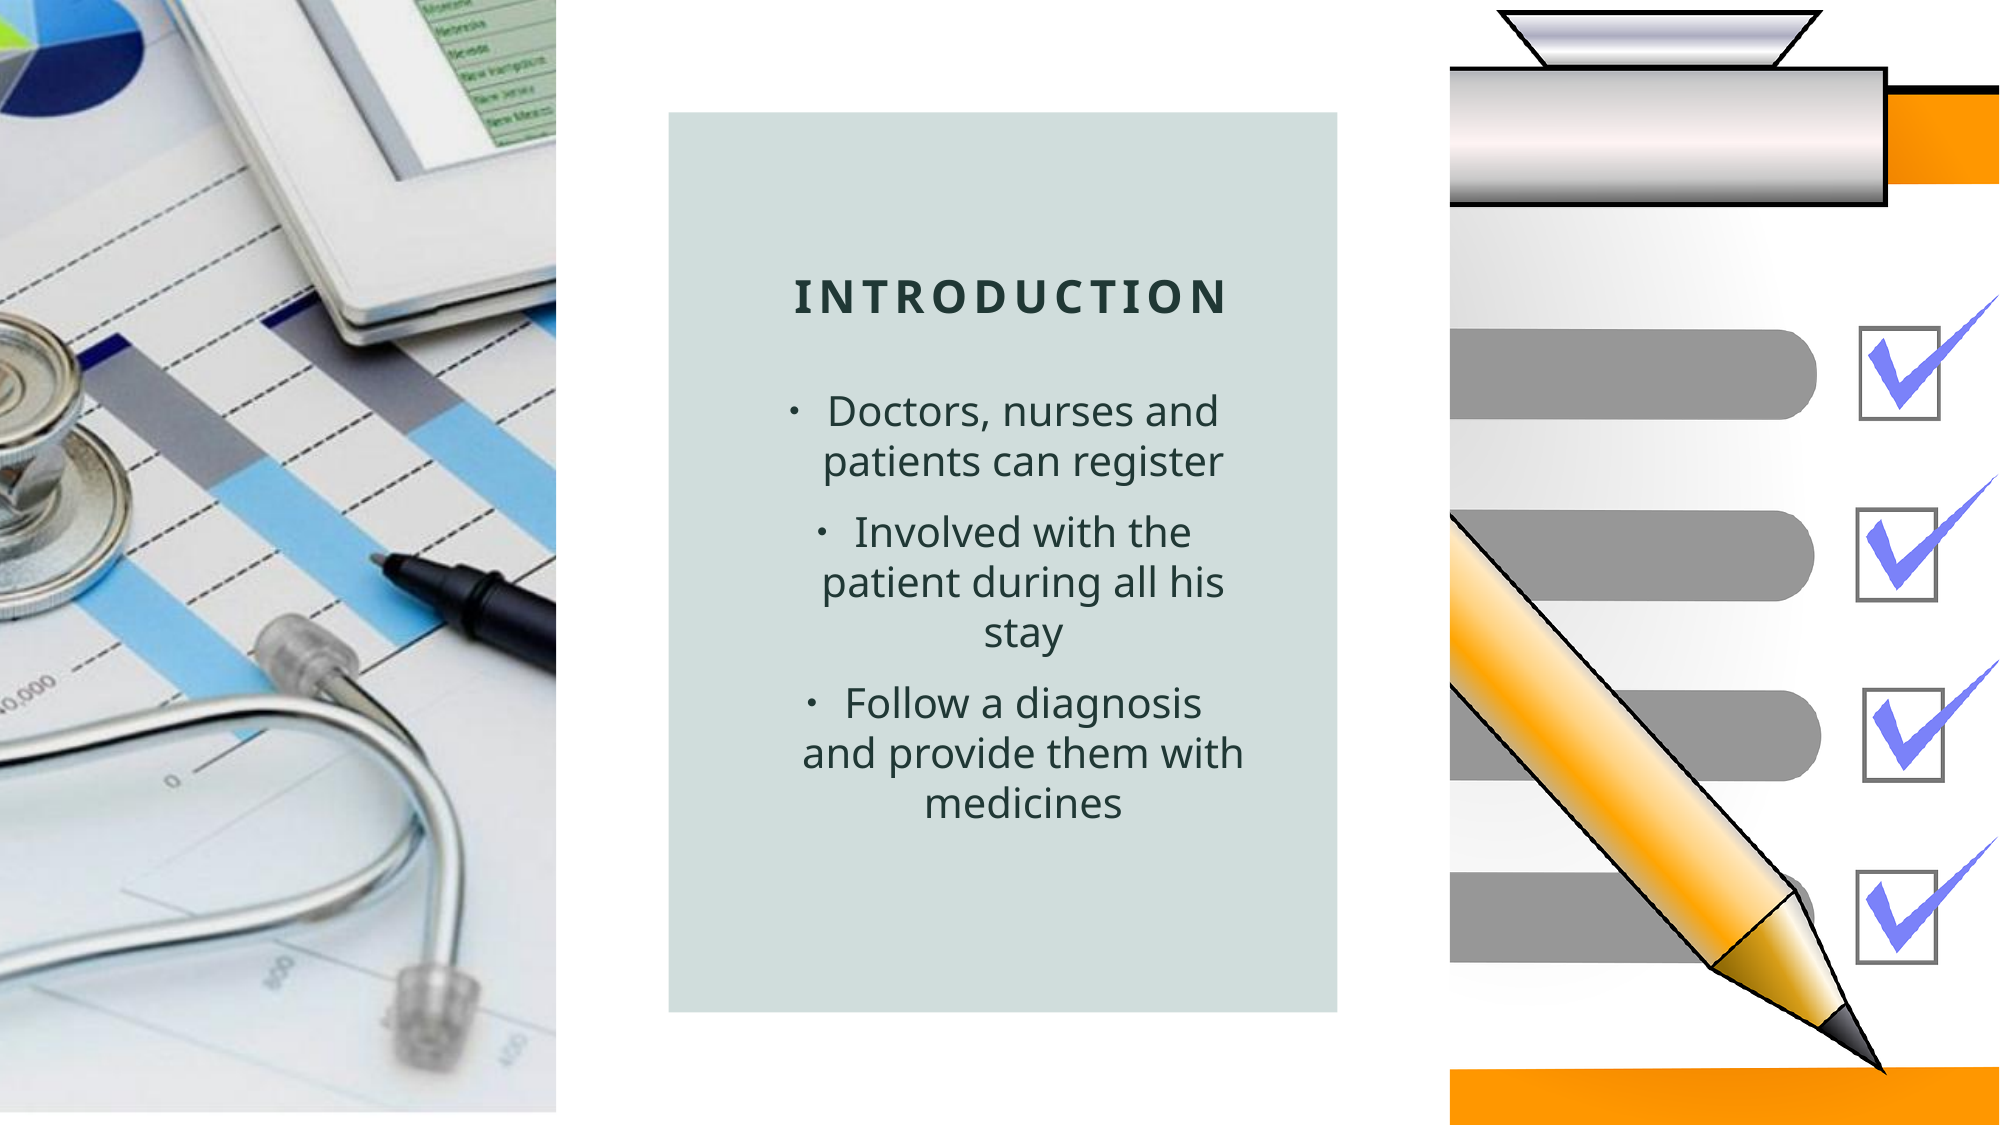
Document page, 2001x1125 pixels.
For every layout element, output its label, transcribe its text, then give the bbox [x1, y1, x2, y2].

text_box [557, 0, 1449, 1125]
picture [1449, 0, 2000, 1125]
picture [0, 0, 557, 1125]
title Introduction [761, 148, 1261, 332]
list Doctors, nurses and patients can register Involved with the patient during all his stay Follow a diagnosis and provide them with medicines [749, 377, 1261, 941]
text_box [668, 111, 1338, 1013]
